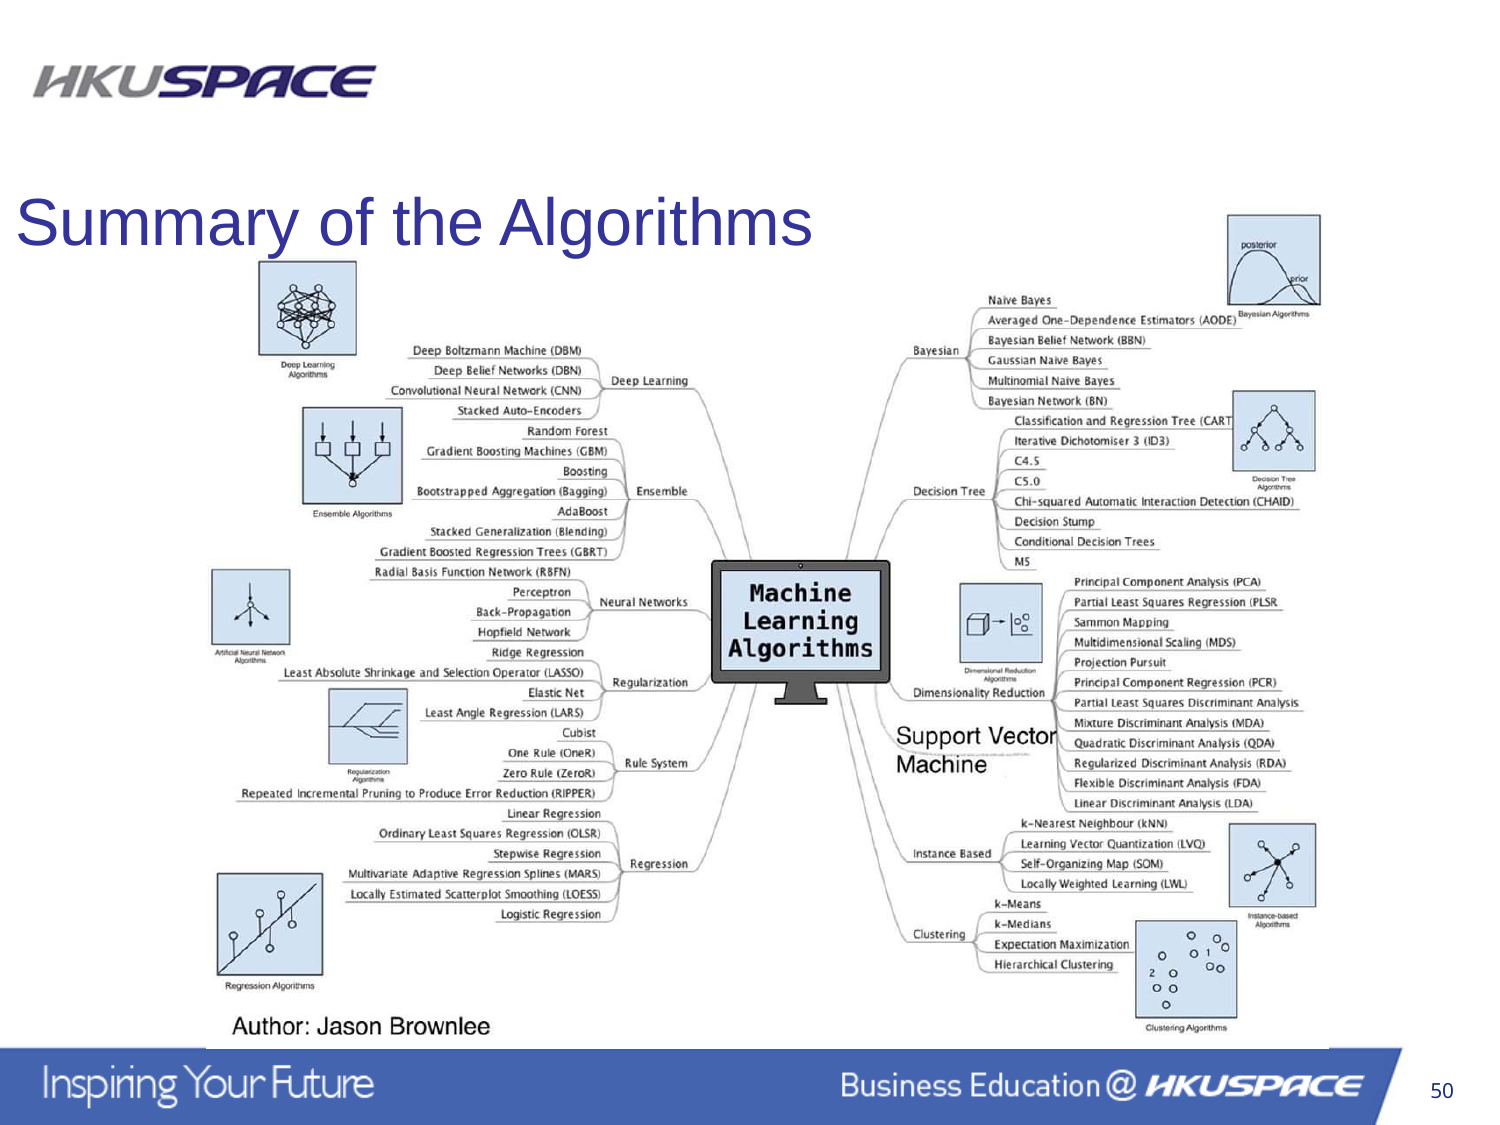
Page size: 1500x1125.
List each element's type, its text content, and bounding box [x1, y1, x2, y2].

picture [0, 0, 1500, 1125]
slide_number 50 [1415, 1070, 1499, 1125]
title Summary of the Algorithms [0, 101, 1325, 266]
